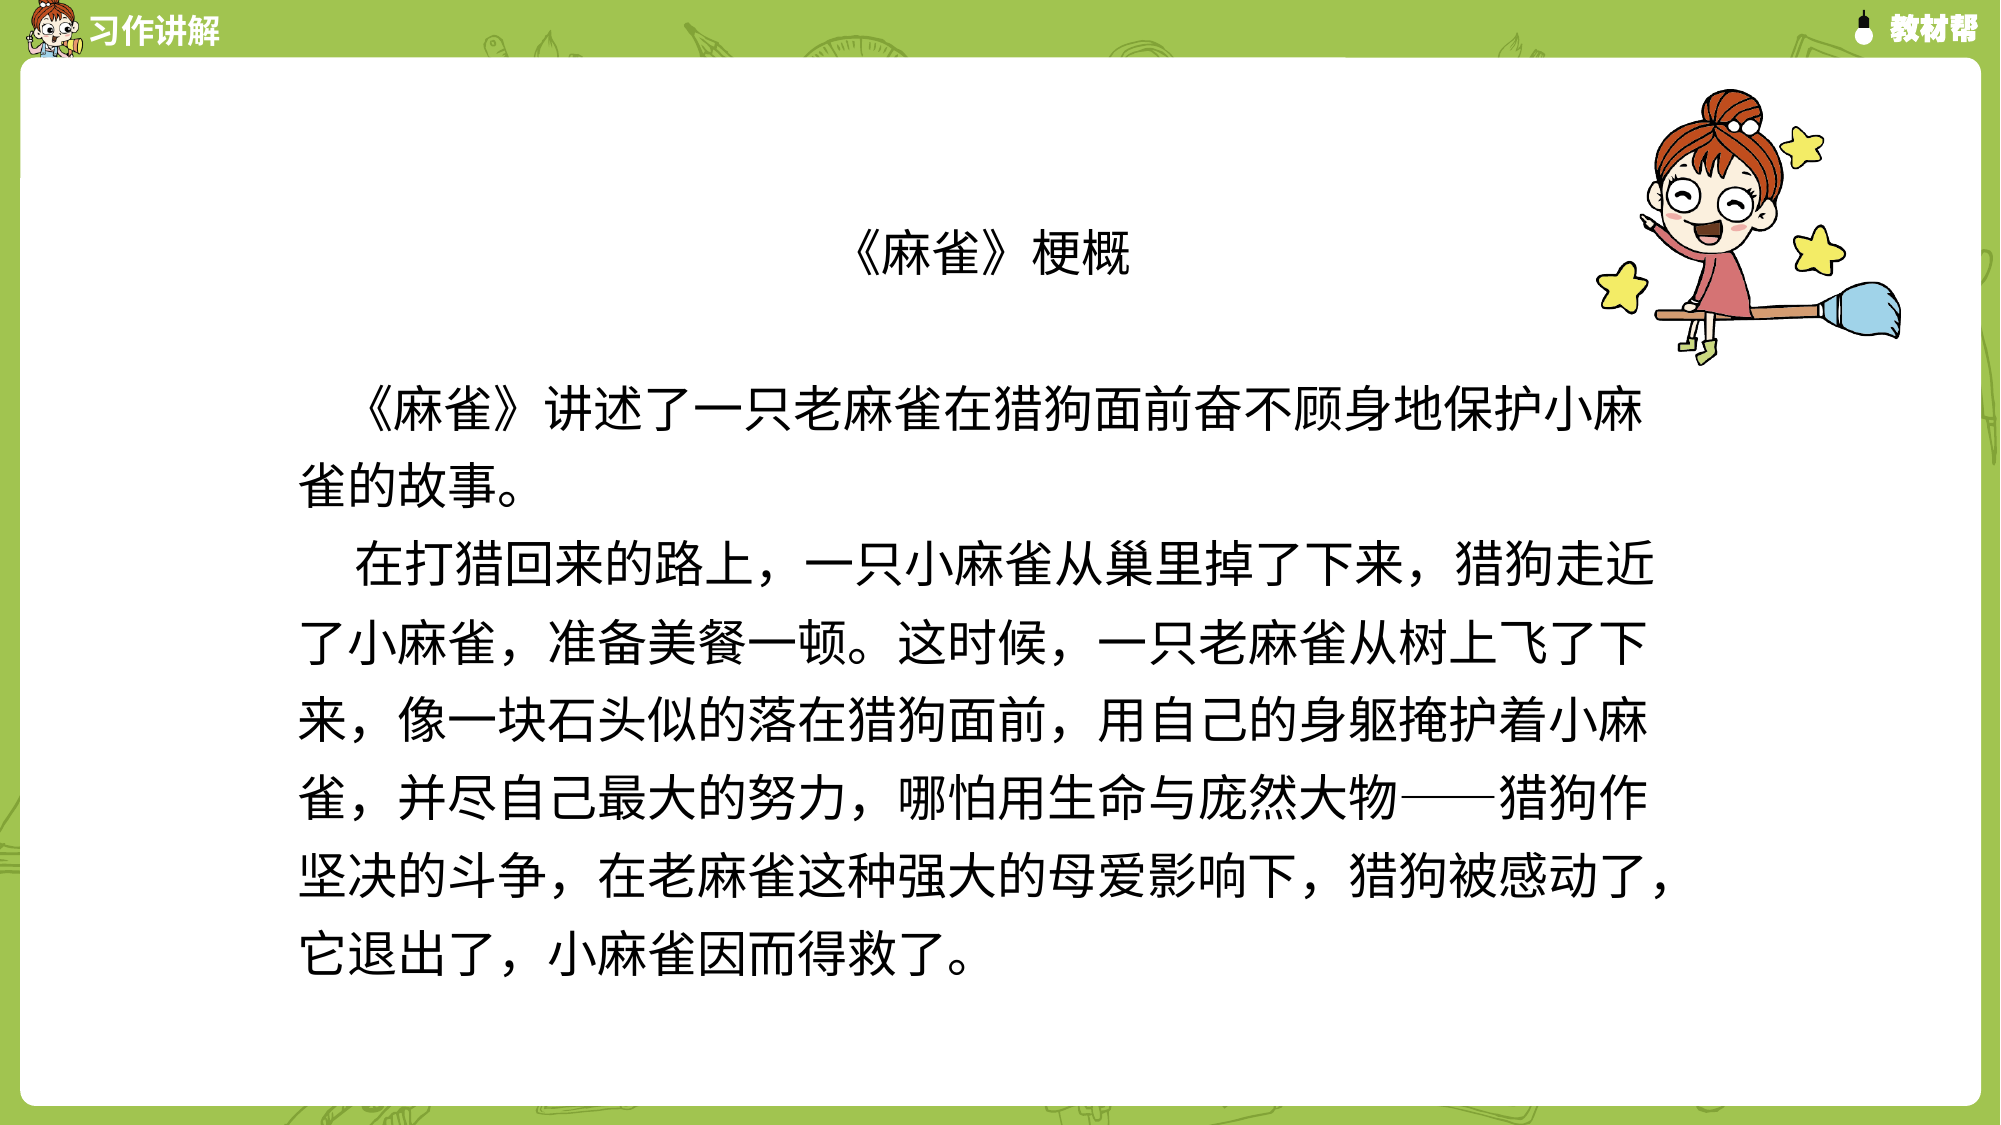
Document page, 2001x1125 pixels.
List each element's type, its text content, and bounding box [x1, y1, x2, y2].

picture [26, 0, 88, 60]
picture [1596, 89, 1901, 366]
text_box 《麻雀》梗概 《麻雀》讲述了一只老麻雀在猎狗面前奋不顾身地保护小麻雀的故事。 在打猎回来的路上，一只小麻雀从巢里掉了下来，猎狗走近了小麻雀，准备美餐一顿。这时候，一只老麻雀从树上飞了下来，像一块石头似的落在猎狗面前，用自己的身躯掩护着小麻雀，并尽自己最大的努力，哪怕用生命与庞然大物——猎狗作坚决的斗争，在老麻雀这种强大的母爱影响下，猎狗被感动了，它退出了，小麻雀因而得救了。 [282, 195, 1681, 991]
